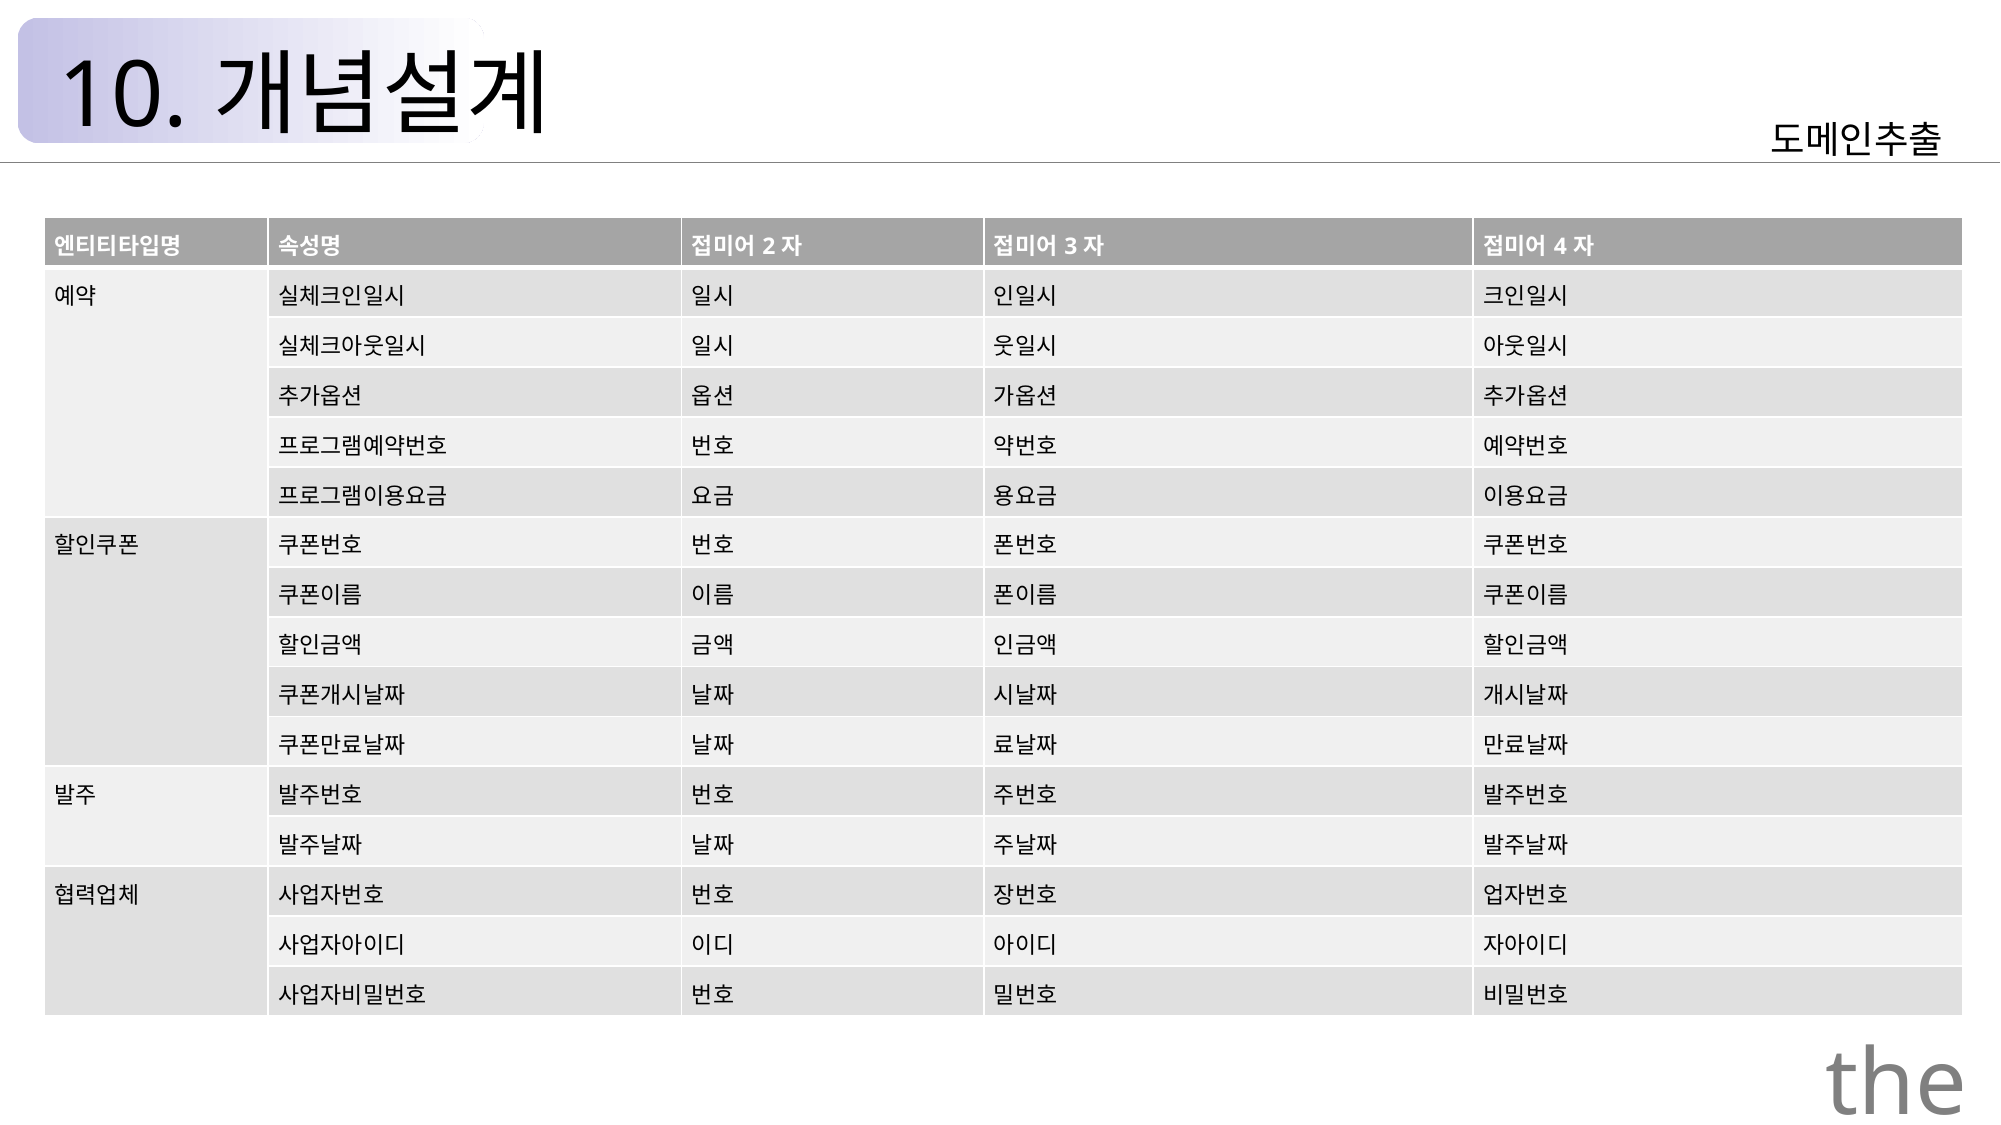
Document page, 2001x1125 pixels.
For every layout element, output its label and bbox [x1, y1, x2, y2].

table_cell [682, 318, 983, 366]
table_cell [269, 468, 681, 516]
table_cell [1474, 767, 1962, 815]
table_cell [985, 817, 1472, 865]
table_cell [682, 270, 983, 316]
table_cell [985, 318, 1472, 366]
table_cell [985, 867, 1472, 915]
table_cell [269, 767, 681, 815]
table_cell [1474, 817, 1962, 865]
table_cell [269, 867, 681, 915]
table_cell [269, 368, 681, 416]
table_cell [682, 618, 983, 666]
table_cell [45, 518, 267, 765]
table_cell [1474, 717, 1962, 765]
table_cell [985, 917, 1472, 965]
table_cell [985, 667, 1472, 716]
table_header [985, 218, 1472, 265]
table_cell [45, 867, 267, 1015]
table_cell [985, 767, 1472, 815]
table_cell [269, 568, 681, 616]
table_cell [682, 568, 983, 616]
table_header [682, 218, 983, 265]
table_cell [682, 967, 983, 1015]
table_cell [682, 368, 983, 416]
table_cell [682, 717, 983, 765]
table_cell [985, 568, 1472, 616]
table_cell [1474, 368, 1962, 416]
table_cell [45, 767, 267, 865]
table_cell [1474, 967, 1962, 1015]
table_cell [985, 518, 1472, 566]
table_header [269, 218, 681, 265]
table_cell [682, 817, 983, 865]
text_box [1629, 1015, 1982, 1125]
table_cell [269, 917, 681, 965]
table_cell [269, 817, 681, 865]
text_box [0, 0, 2000, 200]
table_cell [985, 717, 1472, 765]
table_cell [269, 967, 681, 1015]
table_cell [269, 270, 681, 316]
table_header [45, 218, 267, 265]
table_cell [45, 270, 267, 516]
table_cell [269, 418, 681, 466]
table_cell [985, 618, 1472, 666]
table_cell [269, 717, 681, 765]
table_cell [269, 667, 681, 716]
table_cell [682, 767, 983, 815]
table_cell [682, 867, 983, 915]
table_cell [1474, 318, 1962, 366]
table_cell [1474, 917, 1962, 965]
table_cell [1474, 667, 1962, 716]
table_cell [985, 270, 1472, 316]
table_cell [1474, 568, 1962, 616]
table_cell [1474, 468, 1962, 516]
table_cell [682, 917, 983, 965]
table_cell [985, 368, 1472, 416]
table_cell [682, 518, 983, 566]
table_cell [985, 468, 1472, 516]
table_header [1474, 218, 1962, 265]
table_cell [269, 518, 681, 566]
table_cell [985, 967, 1472, 1015]
table_cell [1474, 270, 1962, 316]
table_cell [269, 318, 681, 366]
table_cell [1474, 618, 1962, 666]
table_cell [682, 667, 983, 716]
table_cell [985, 418, 1472, 466]
table_cell [1474, 518, 1962, 566]
table_cell [269, 618, 681, 666]
table_cell [1474, 418, 1962, 466]
table_cell [682, 418, 983, 466]
table_cell [682, 468, 983, 516]
table_cell [1474, 867, 1962, 915]
